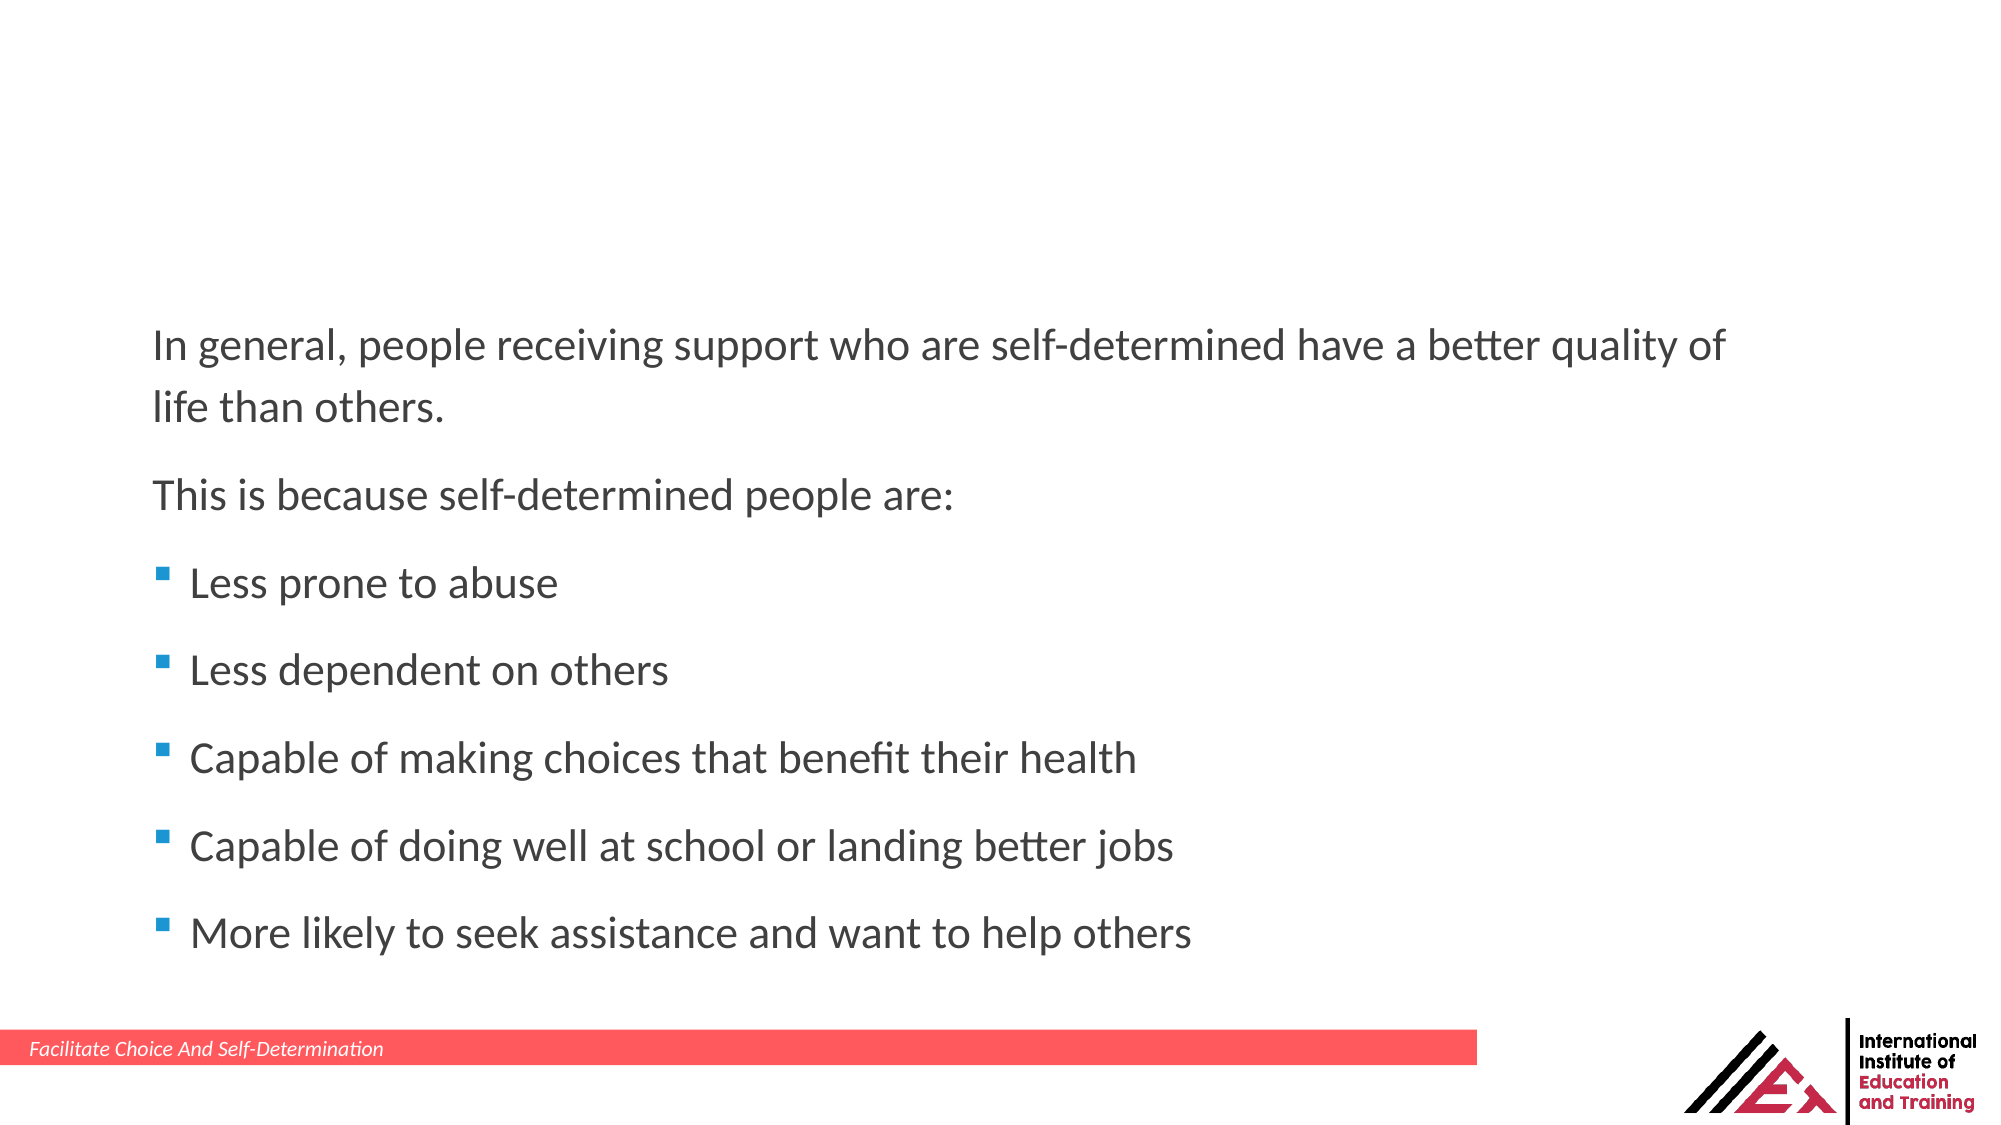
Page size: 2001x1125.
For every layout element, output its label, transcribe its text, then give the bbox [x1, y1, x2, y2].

picture [1683, 1018, 1976, 1125]
text_box Facilitate Choice And Self-Determination [0, 1029, 1478, 1066]
list In general, people receiving support who are self-determined have a better quality of life than others. This is because self-determined people are: Less prone to abuse Less dependent on others Capable of making choices that benefit their health Capable of doing well at school or landing better jobs More likely to seek assistance and want to help others [137, 299, 1793, 1014]
